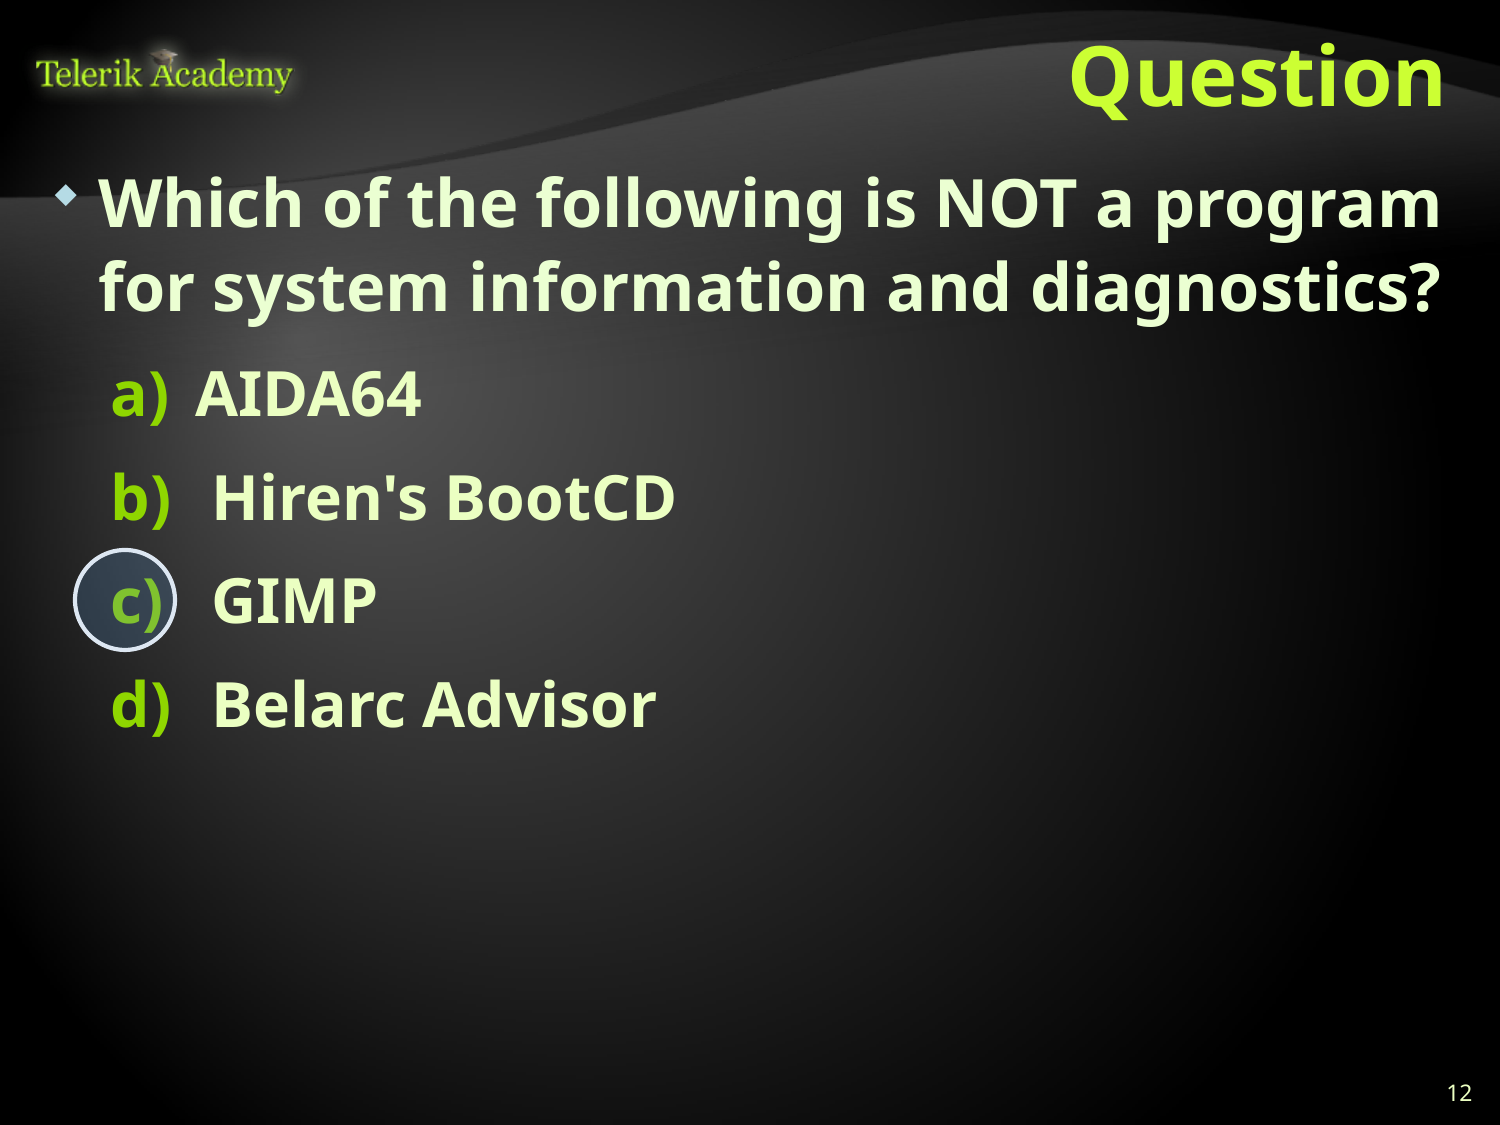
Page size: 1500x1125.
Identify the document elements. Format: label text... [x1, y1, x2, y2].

text_box [72, 547, 178, 653]
title Question [300, 12, 1463, 149]
picture [0, 0, 1500, 1125]
list Which of the following is NOT a program for system information and diagnostics? AIDA64 Hiren's BootCD GIMP Belarc Advisor [37, 149, 1463, 1075]
slide_number 12 [1412, 1074, 1488, 1113]
